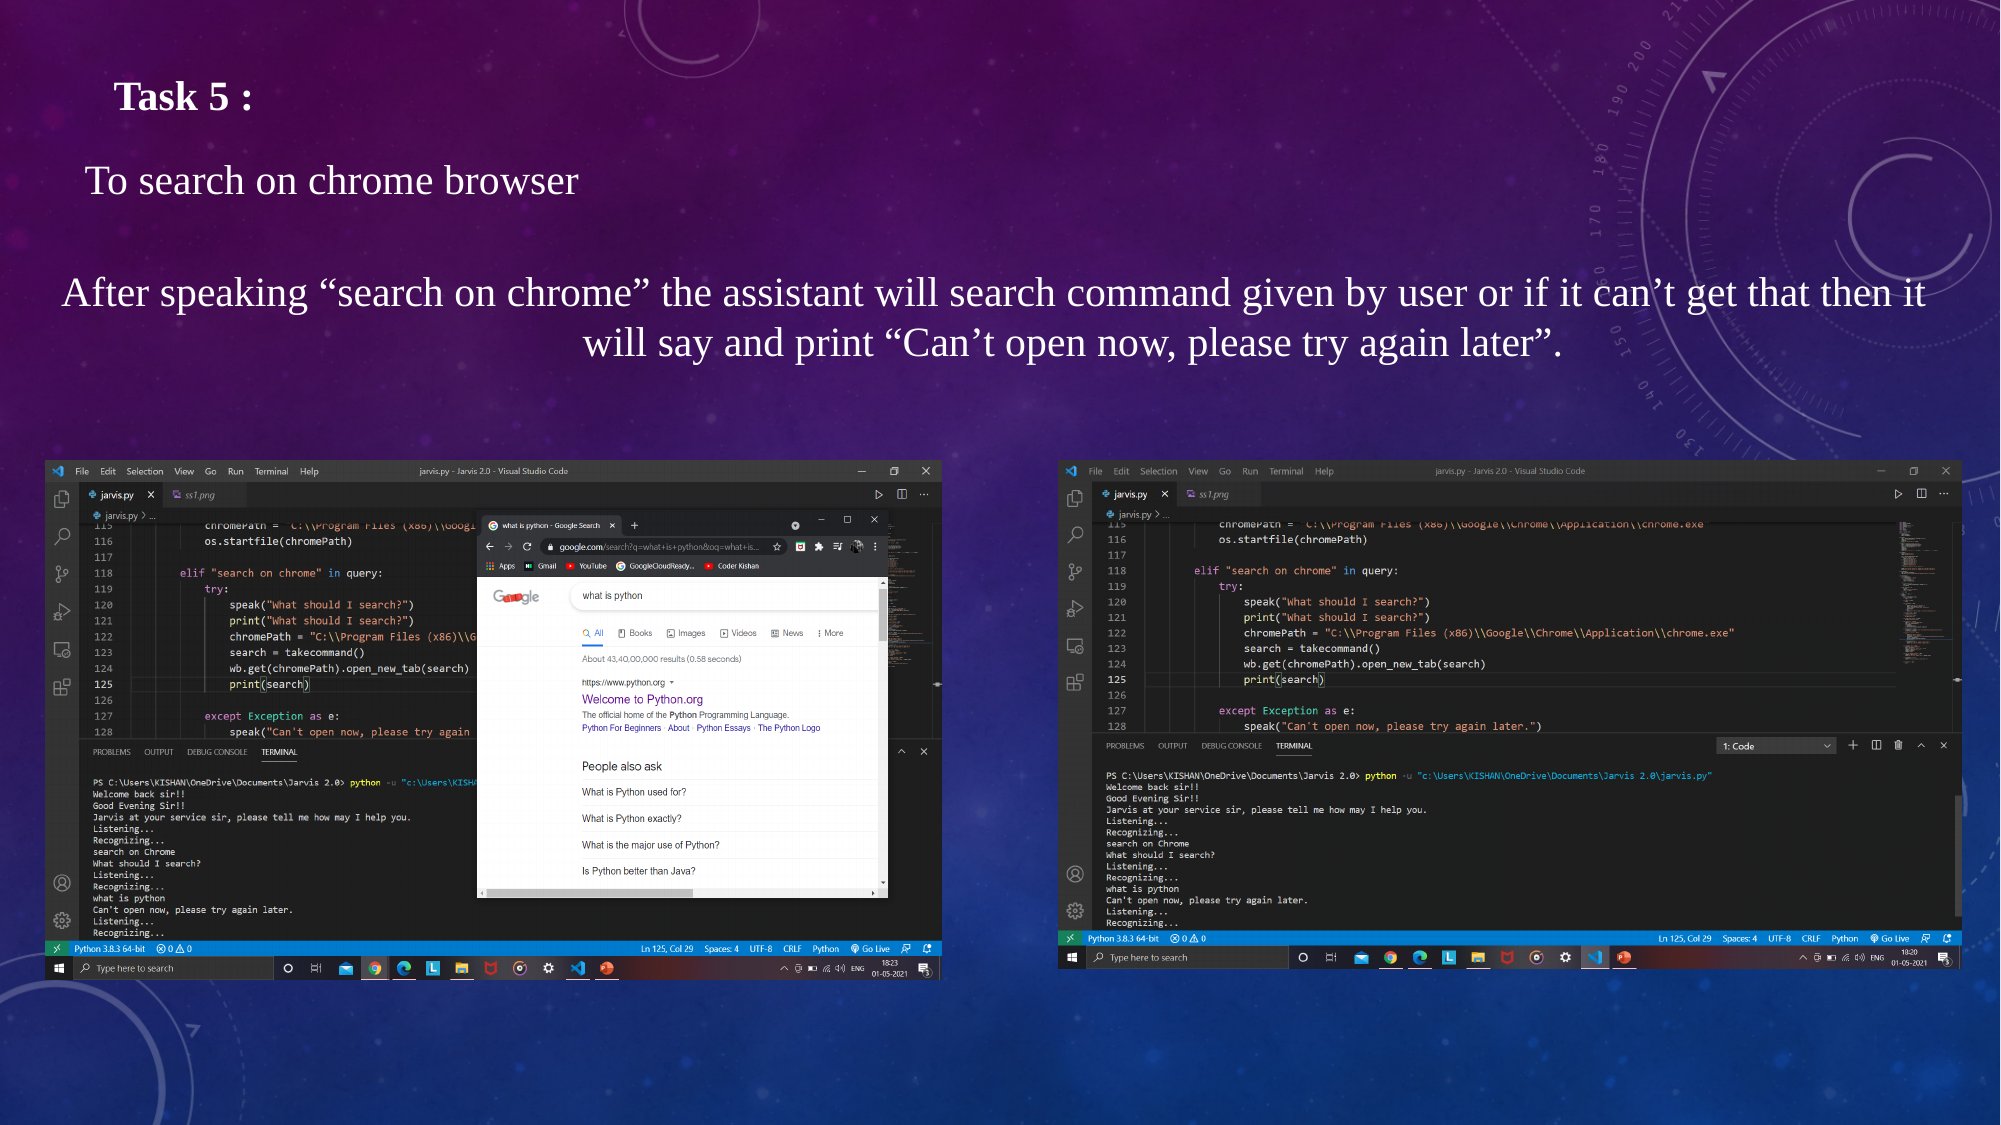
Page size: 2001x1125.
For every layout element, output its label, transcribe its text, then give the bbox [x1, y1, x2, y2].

text_box After speaking “search on chrome” the assistant will search command given by user or if it can’t get that then it will say and print “Can’t open now, please try again later”. [45, 257, 1975, 423]
text_box To search on chrome browser [69, 145, 1011, 211]
text_box Task 5 : [98, 61, 462, 126]
picture [0, 0, 2001, 1125]
